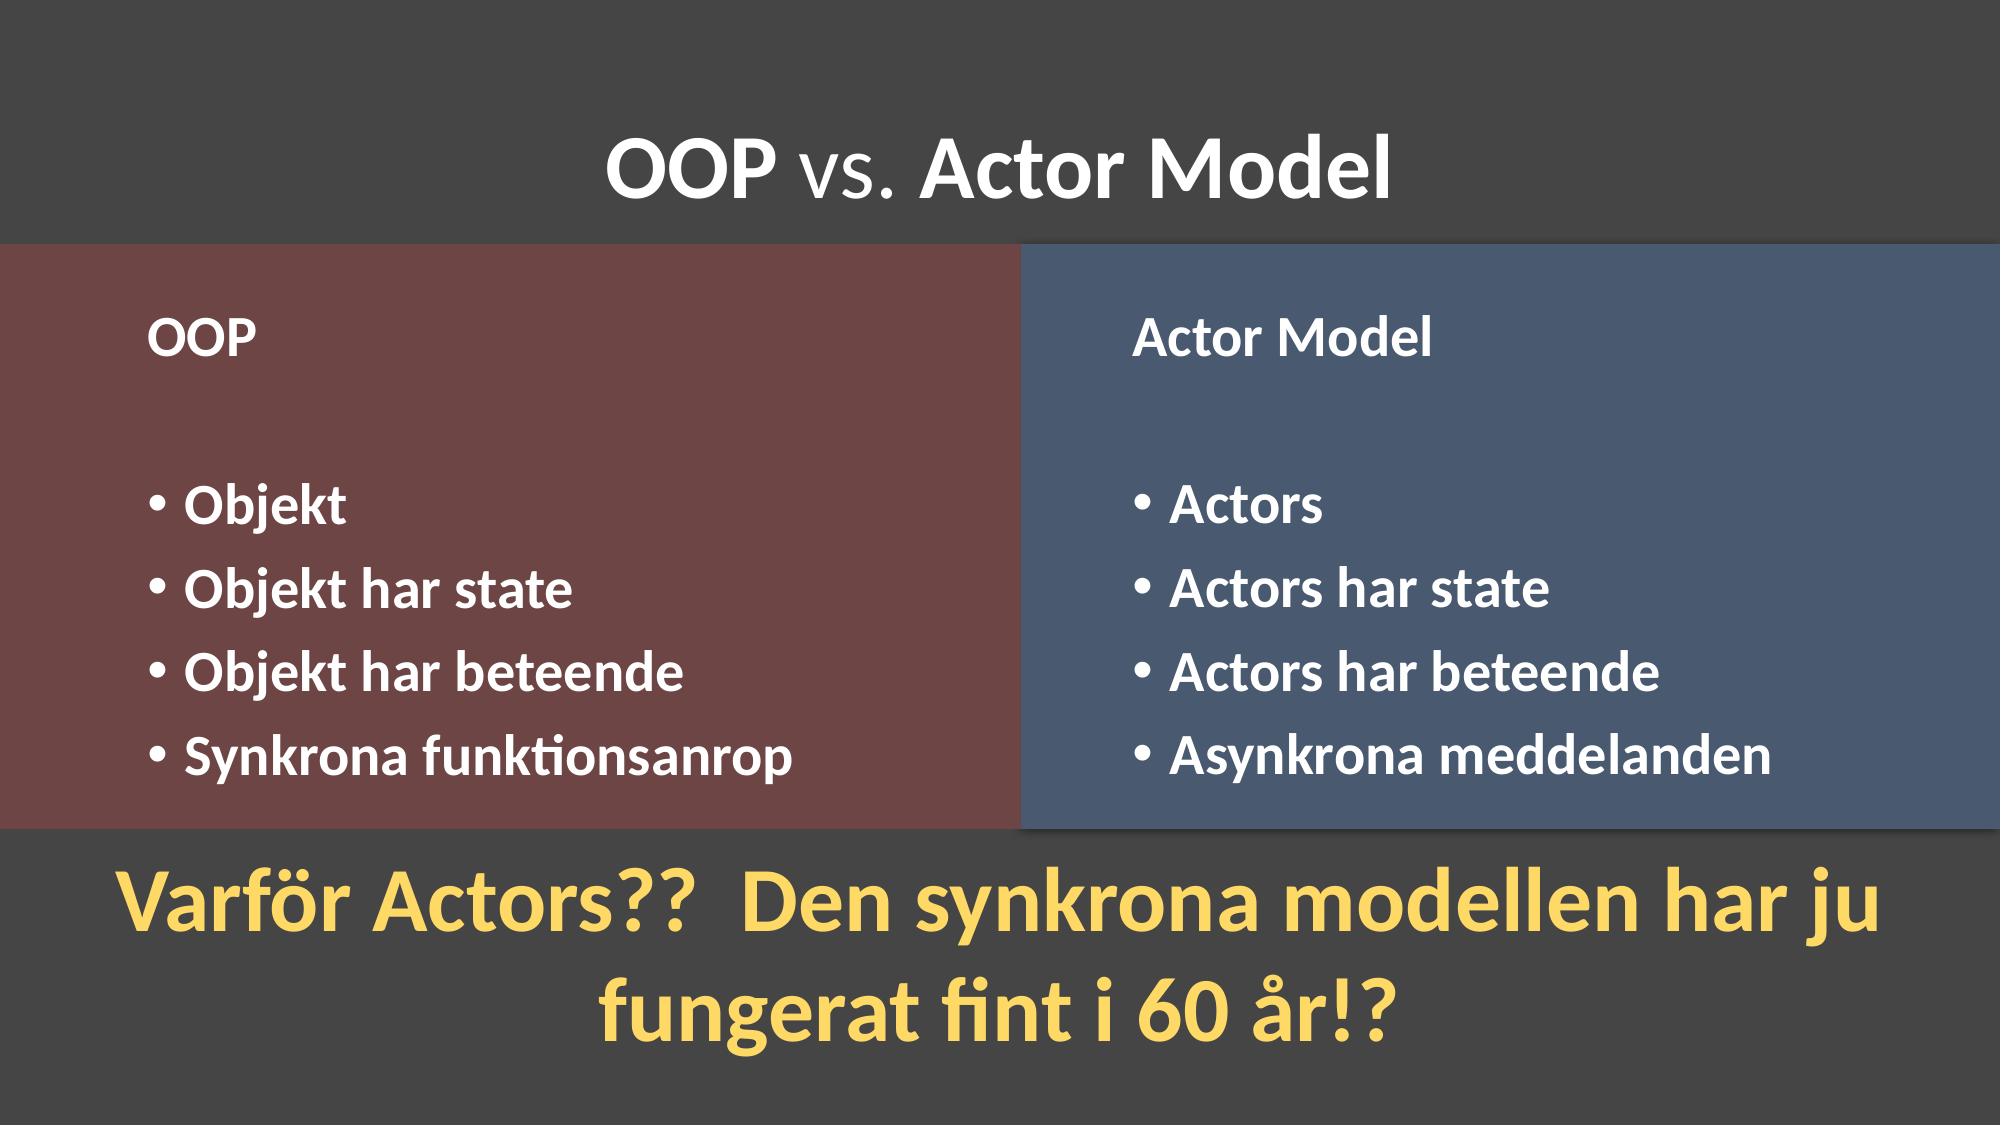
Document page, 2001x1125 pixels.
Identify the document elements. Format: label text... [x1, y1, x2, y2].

list OOP Objekt Objekt har state Objekt har beteende Synkrona funktionsanrop [132, 298, 844, 832]
text_box [0, 243, 1021, 830]
title OOP vs. Actor Model [137, 59, 1863, 278]
text_box Varför Actors?? Den synkrona modellen har ju fungerat fint i 60 år!? [0, 832, 2000, 1068]
text_box [1021, 243, 2000, 830]
text_box Actor Model Actors Actors har state Actors har beteende Asynkrona meddelanden [1117, 298, 1829, 832]
